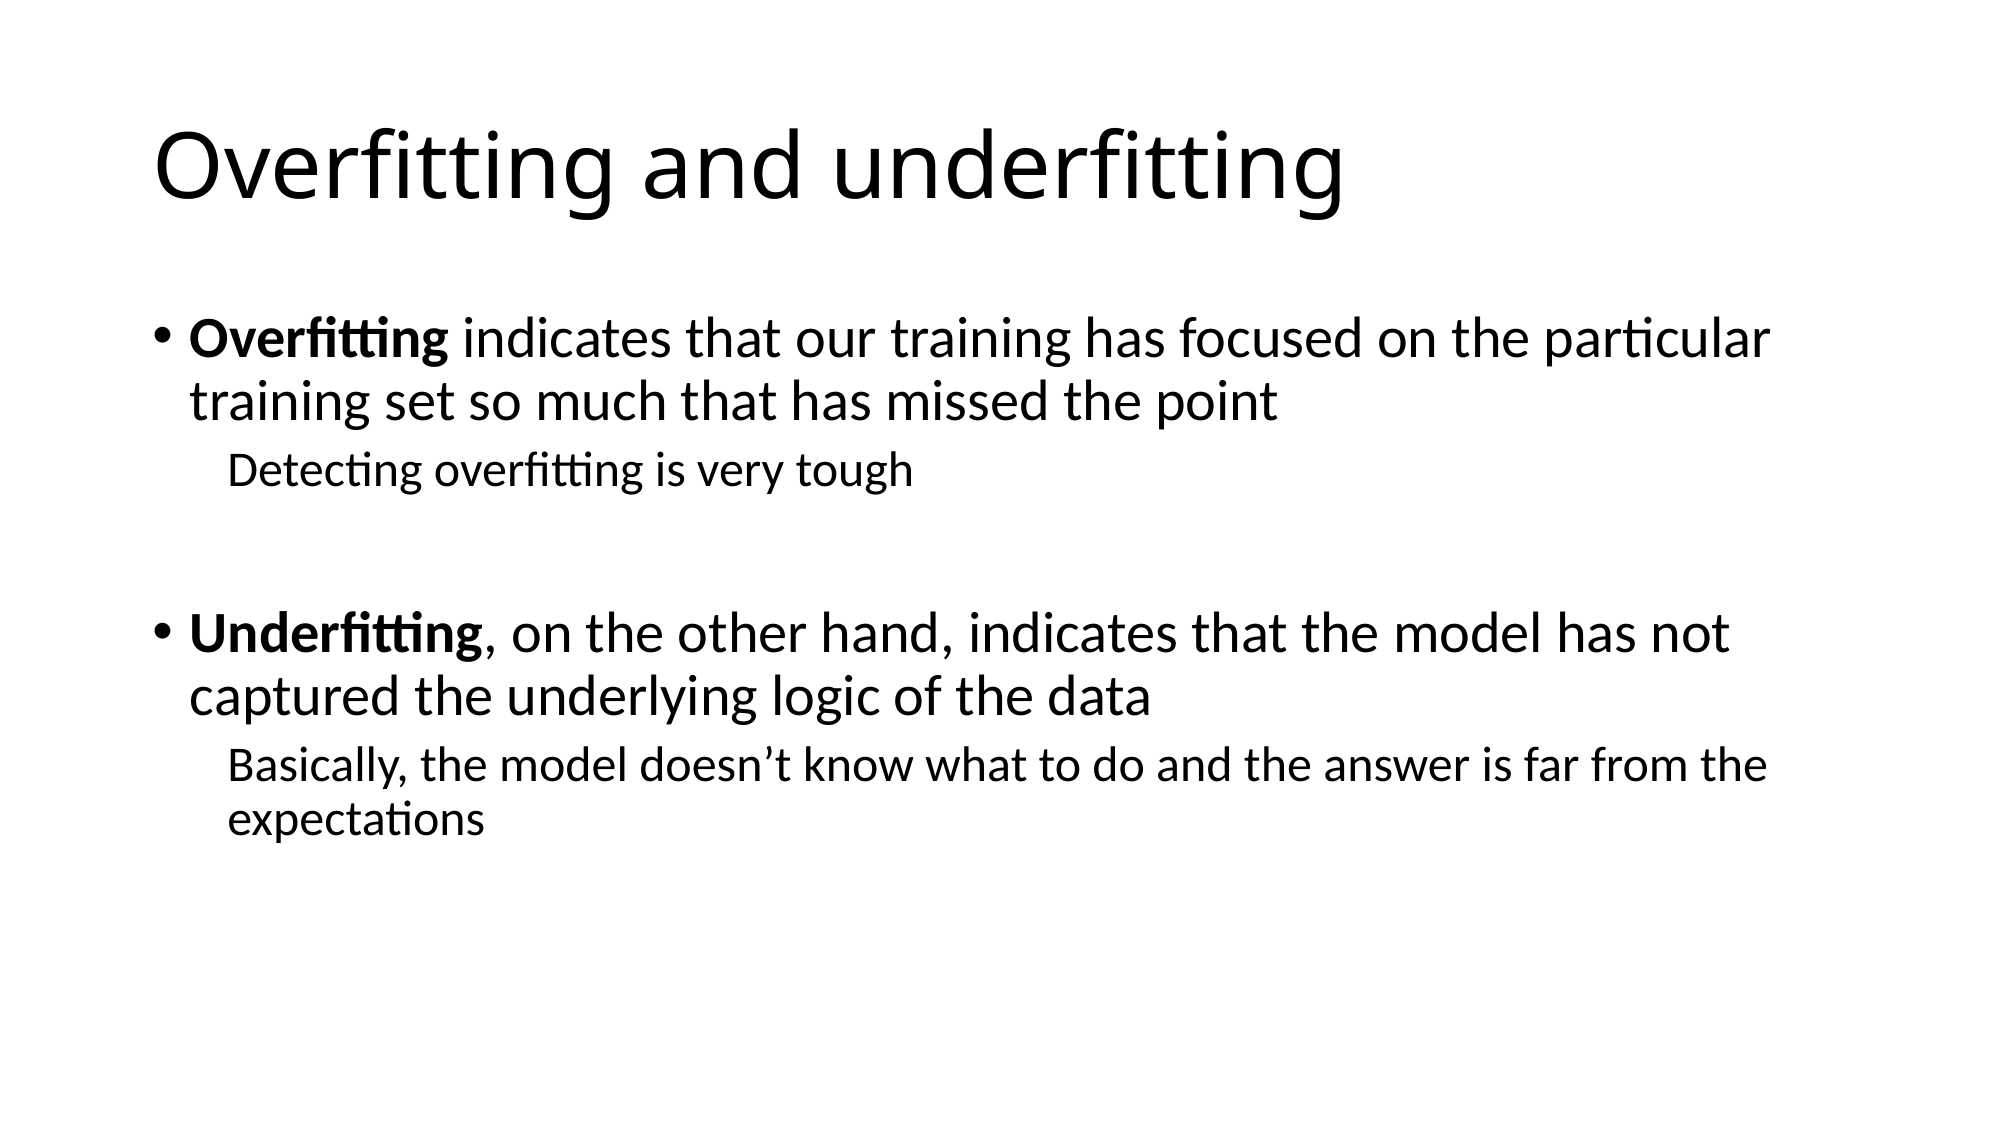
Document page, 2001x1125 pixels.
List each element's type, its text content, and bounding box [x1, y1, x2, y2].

list Overfitting indicates that our training has focused on the particular training set so much that has missed the point Detecting overfitting is very tough Underfitting, on the other hand, indicates that the model has not captured the underlying logic of the data Basically, the model doesn’t know what to do and the answer is far from the expectations [137, 299, 1863, 1014]
title Overfitting and underfitting [137, 59, 1863, 278]
